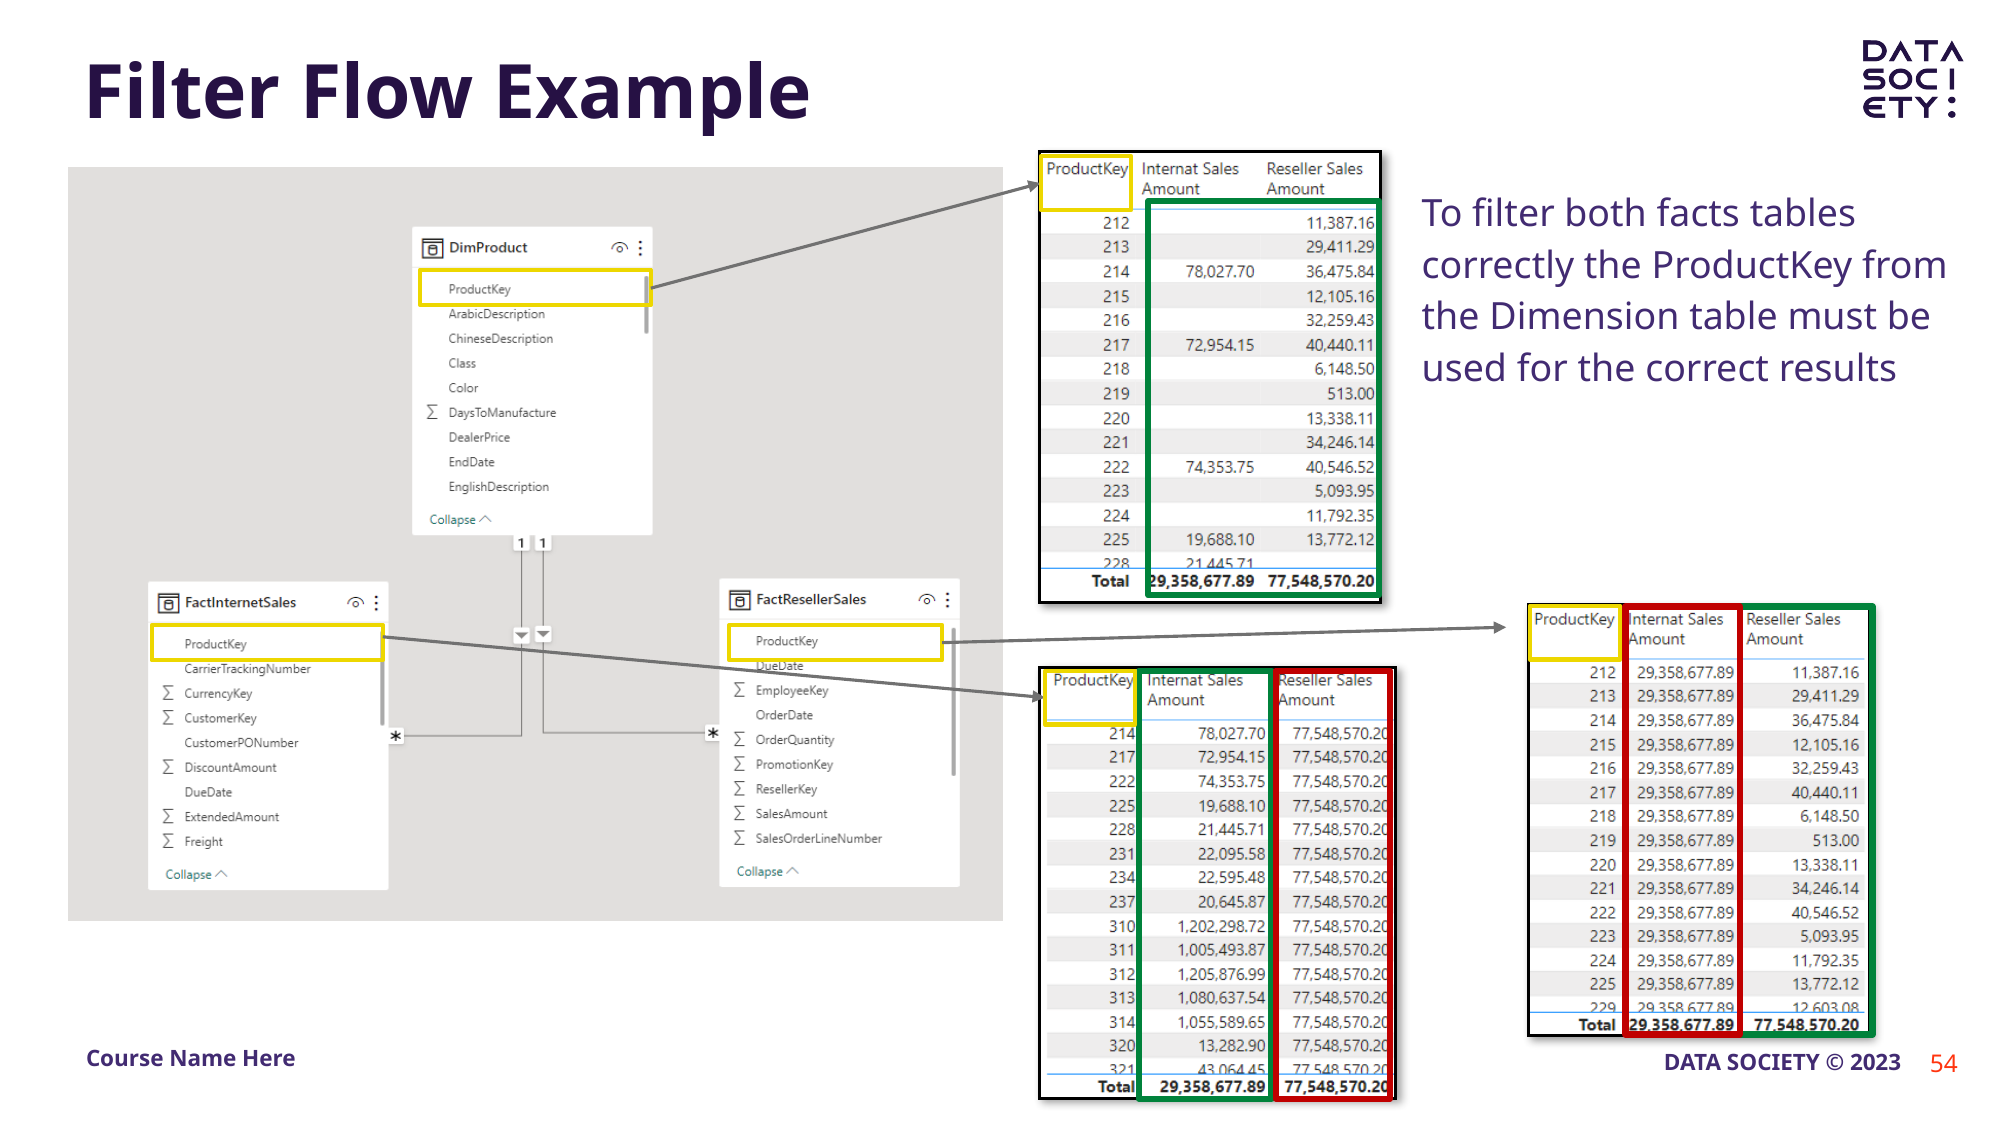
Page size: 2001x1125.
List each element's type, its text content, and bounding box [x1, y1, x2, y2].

slide_number ‹#› [1853, 1033, 1974, 1097]
picture [67, 167, 1003, 921]
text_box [650, 182, 1041, 289]
picture [1932, 40, 1964, 118]
text_box [1868, 606, 1873, 1035]
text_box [382, 636, 1046, 698]
picture [1040, 153, 1380, 602]
picture [1040, 668, 1395, 1097]
title Filter Flow Example [68, 28, 1932, 154]
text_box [941, 626, 1507, 643]
list To filter both facts tables correctly the ProductKey from the Dimension table must be used for the correct results [1389, 167, 1976, 544]
picture [1529, 606, 1868, 1035]
